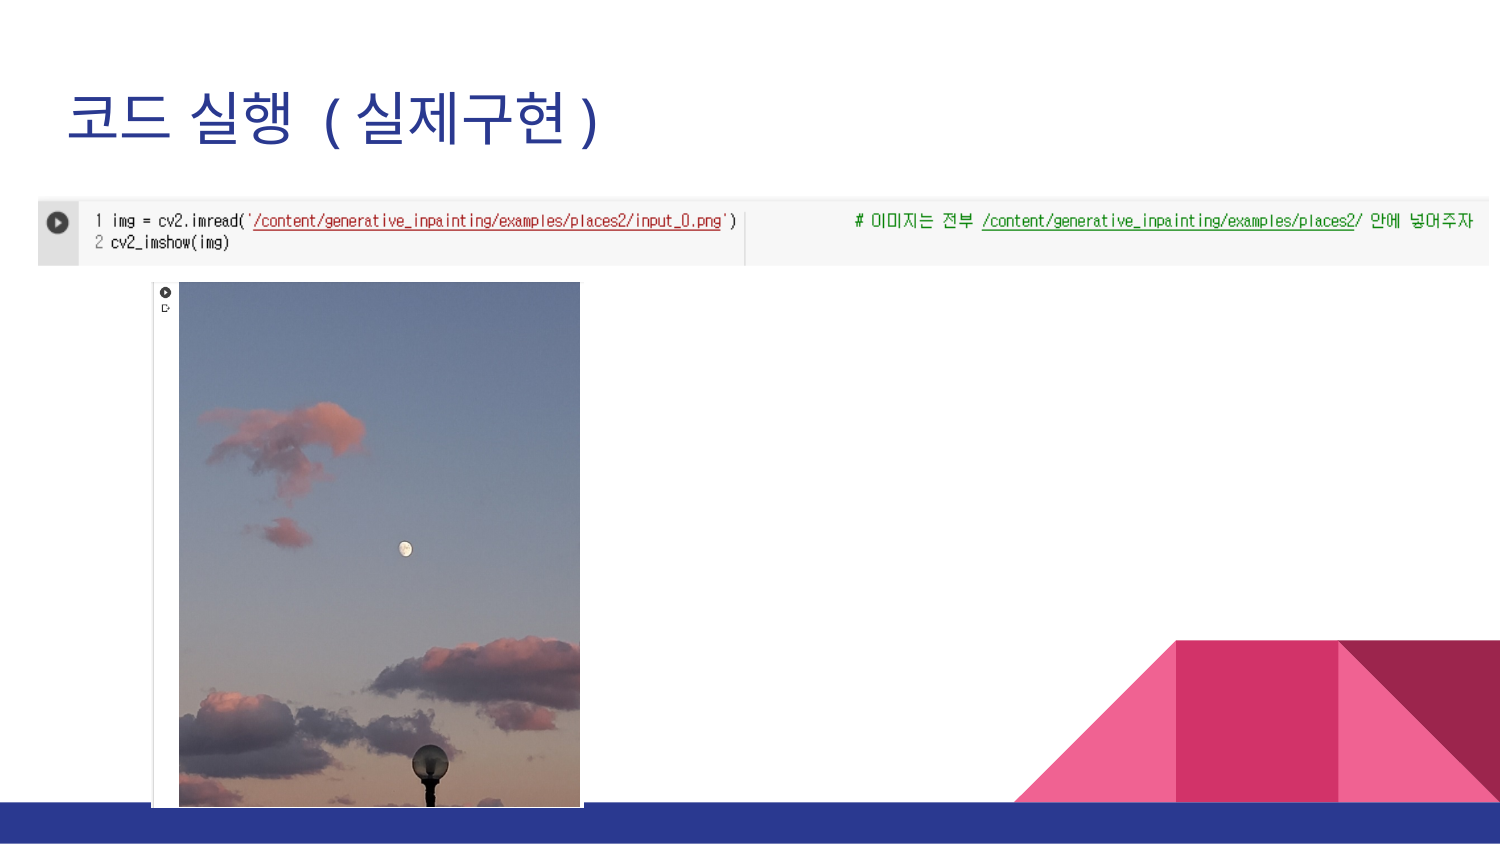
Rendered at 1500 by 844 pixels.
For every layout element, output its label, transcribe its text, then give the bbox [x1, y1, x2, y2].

picture [37, 196, 1489, 270]
title 코드 실행 (실제구현) [51, 67, 1449, 167]
picture [151, 282, 584, 808]
